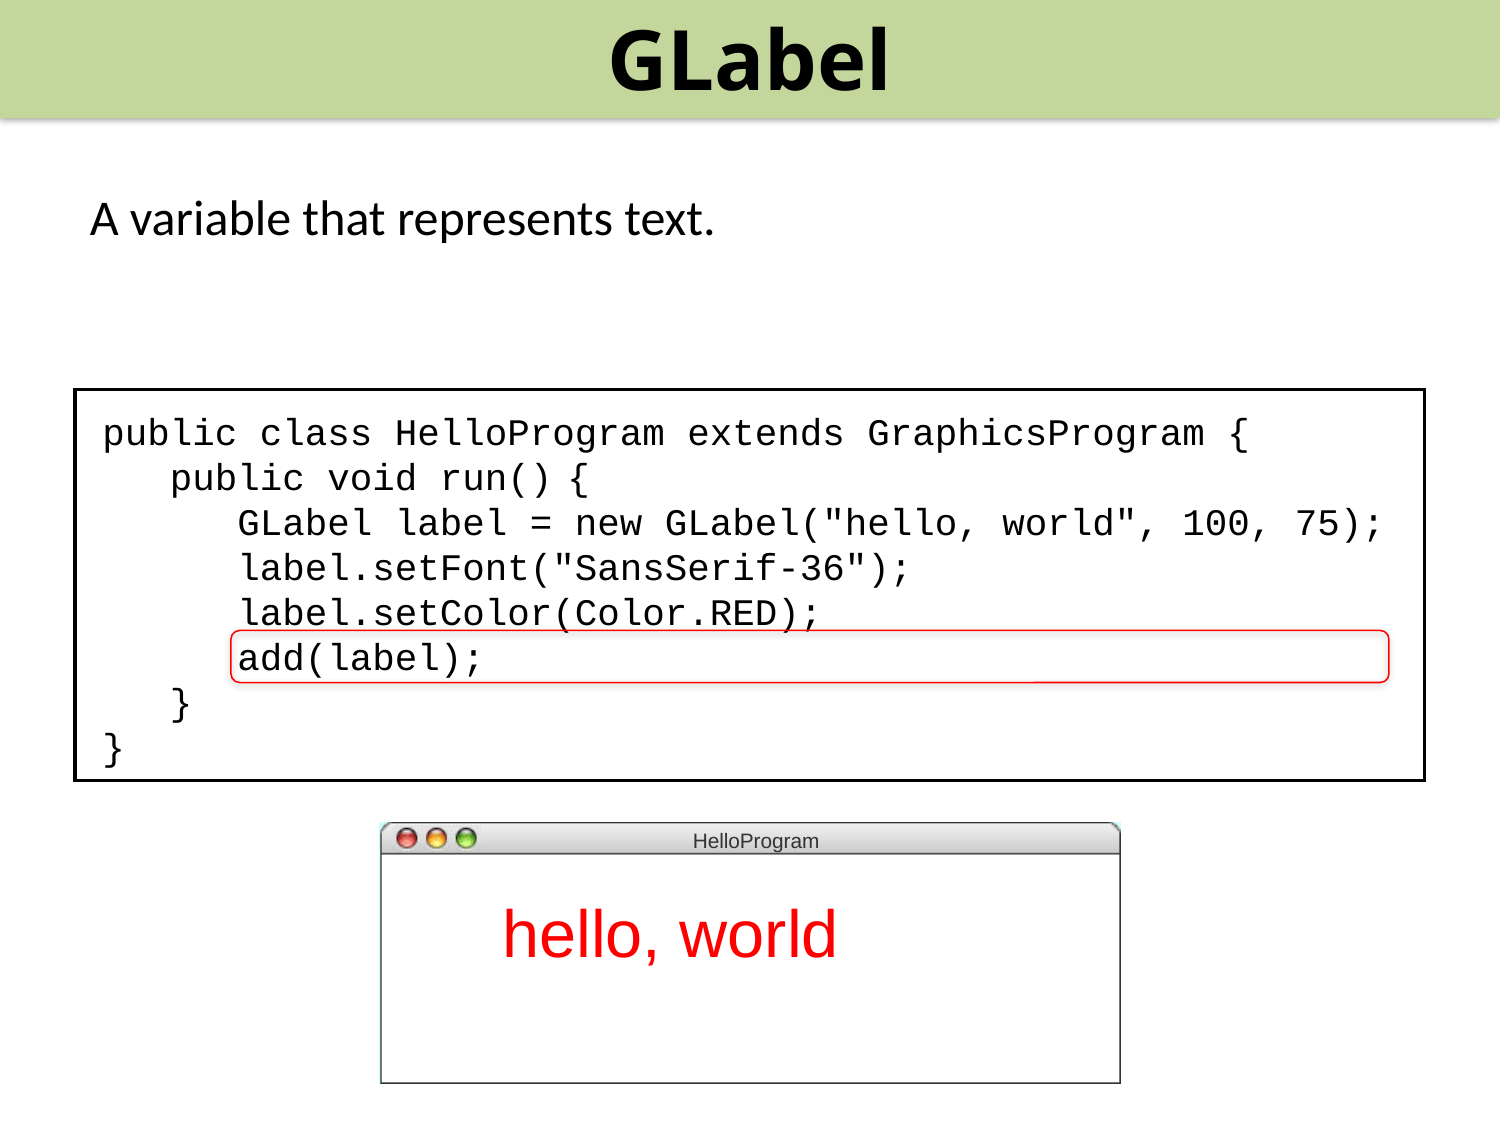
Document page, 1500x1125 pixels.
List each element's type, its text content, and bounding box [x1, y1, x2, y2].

text_box [74, 389, 1425, 781]
text_box public class HelloProgram extends GraphicsProgram { public void run() { GLabel label = new GLabel("hello, world", 100, 75); label.setFont("SansSerif-36"); label.setColor(Color.RED); add(label); } } [87, 391, 1413, 776]
text_box GLabel [0, 0, 1500, 122]
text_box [378, 819, 1122, 1084]
text_box A variable that represents text. [74, 187, 1425, 254]
text_box [230, 629, 1390, 684]
